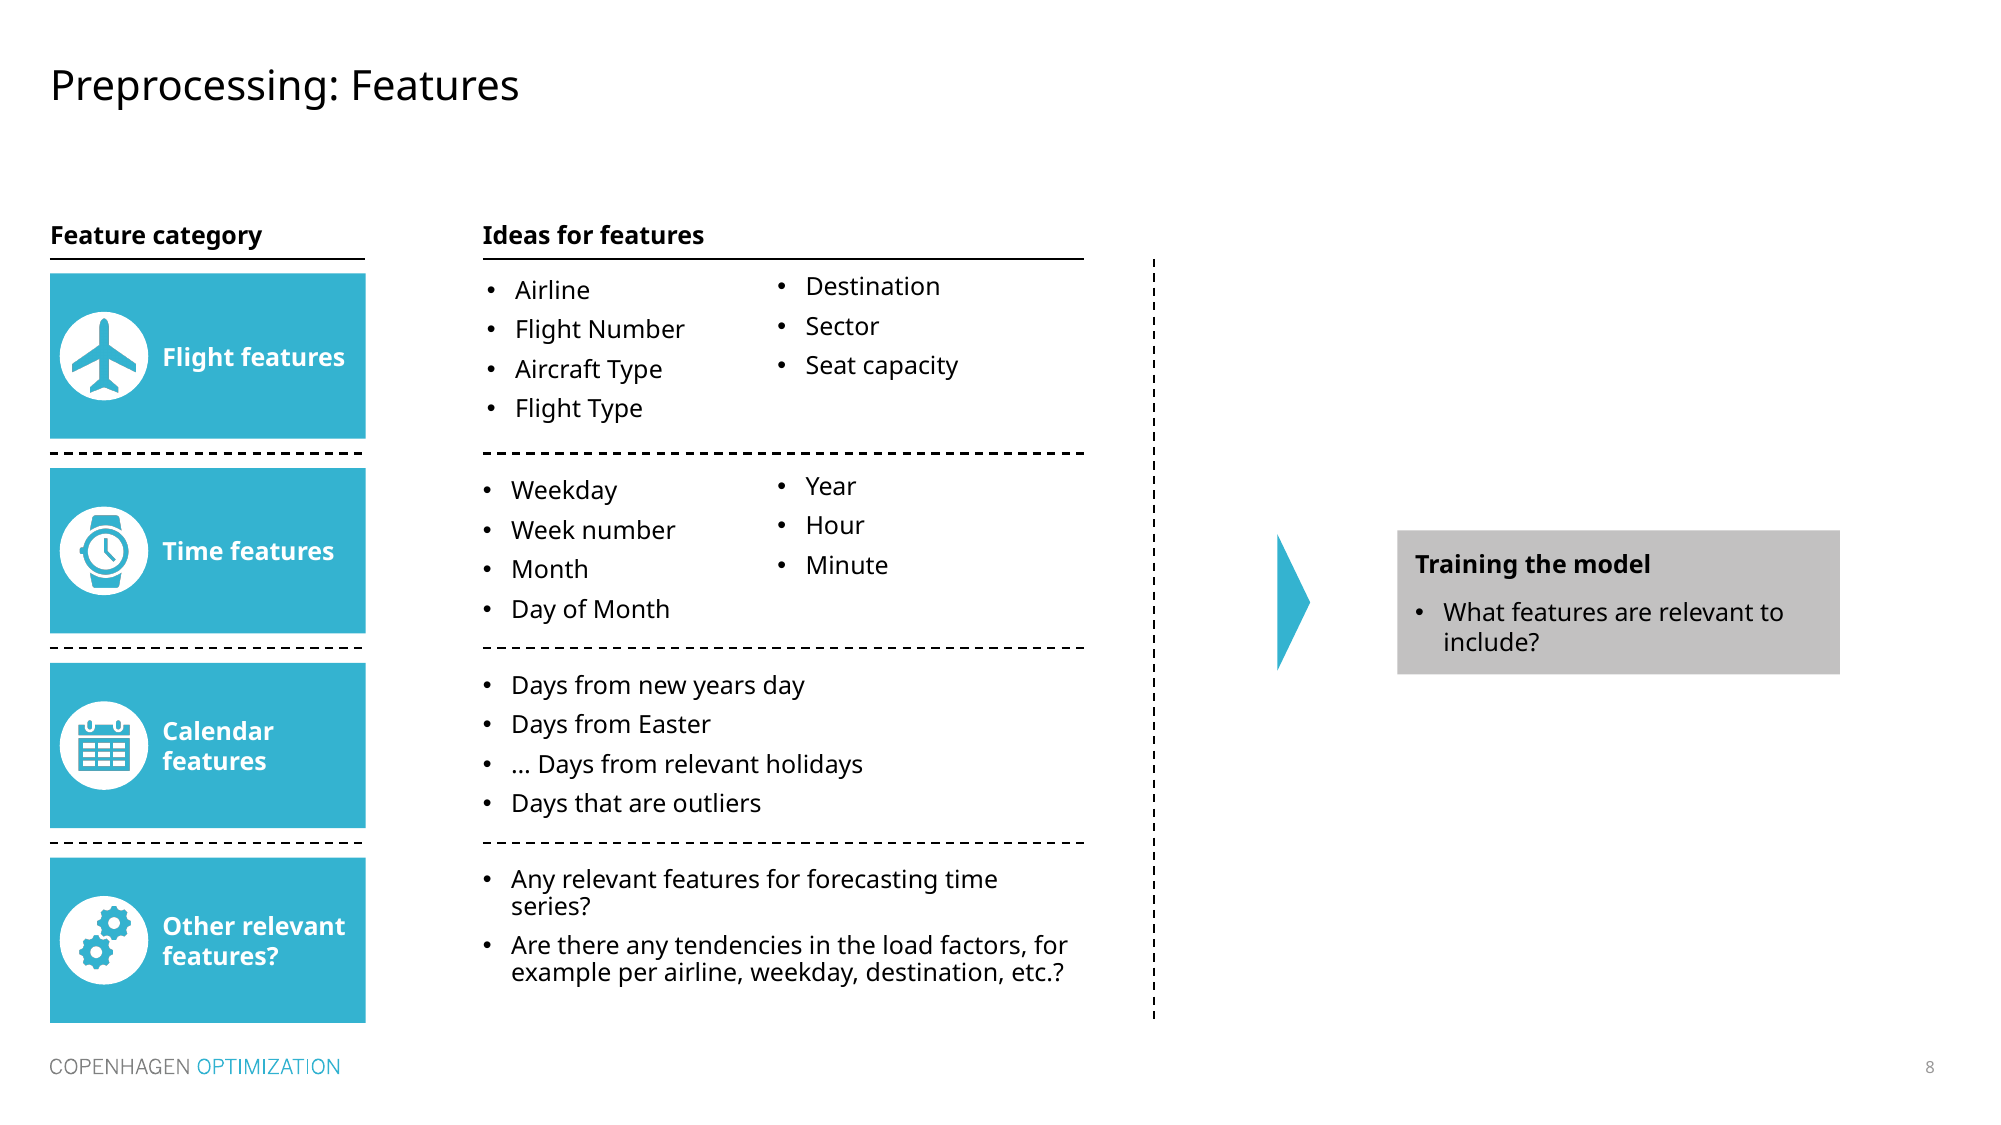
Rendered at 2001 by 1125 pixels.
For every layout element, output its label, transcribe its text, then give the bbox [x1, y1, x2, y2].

text_box Days from new years day Days from Easter … Days from relevant holidays Days that are outliers [482, 672, 874, 819]
picture [68, 710, 140, 781]
text_box Year Hour Minute [777, 473, 1022, 580]
text_box [83, 591, 125, 597]
text_box [58, 527, 65, 574]
text_box Weekday Week number Month Day of Month [482, 478, 728, 624]
title Preprocessing: Features [50, 37, 1950, 138]
picture [65, 512, 143, 591]
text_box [49, 219, 366, 259]
text_box [75, 781, 133, 791]
text_box [1276, 533, 1312, 672]
text_box [58, 718, 68, 774]
picture [59, 311, 149, 401]
text_box [58, 915, 66, 965]
text_box Any relevant features for forecasting time series? Are there any tendencies in the load factors, for example per airline, weekday, destination, etc.? [482, 866, 1084, 988]
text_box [482, 219, 1084, 259]
text_box [143, 527, 150, 574]
text_box [76, 976, 132, 986]
text_box Destination Sector Seat capacity [777, 273, 1008, 380]
text_box Training the model What features are relevant to include? [1396, 529, 1841, 675]
text_box Airline Flight Number Aircraft Type Flight Type [486, 277, 717, 424]
text_box [80, 505, 128, 512]
text_box Flight features [49, 272, 367, 440]
text_box [140, 718, 150, 774]
text_box Calendar features [49, 662, 367, 829]
text_box [75, 700, 133, 710]
picture [66, 899, 143, 976]
text_box Time features [49, 467, 367, 635]
text_box [85, 894, 123, 899]
text_box Other relevant features? [49, 857, 367, 1024]
text_box [143, 917, 150, 964]
slide_number 8 [1851, 1050, 1950, 1088]
